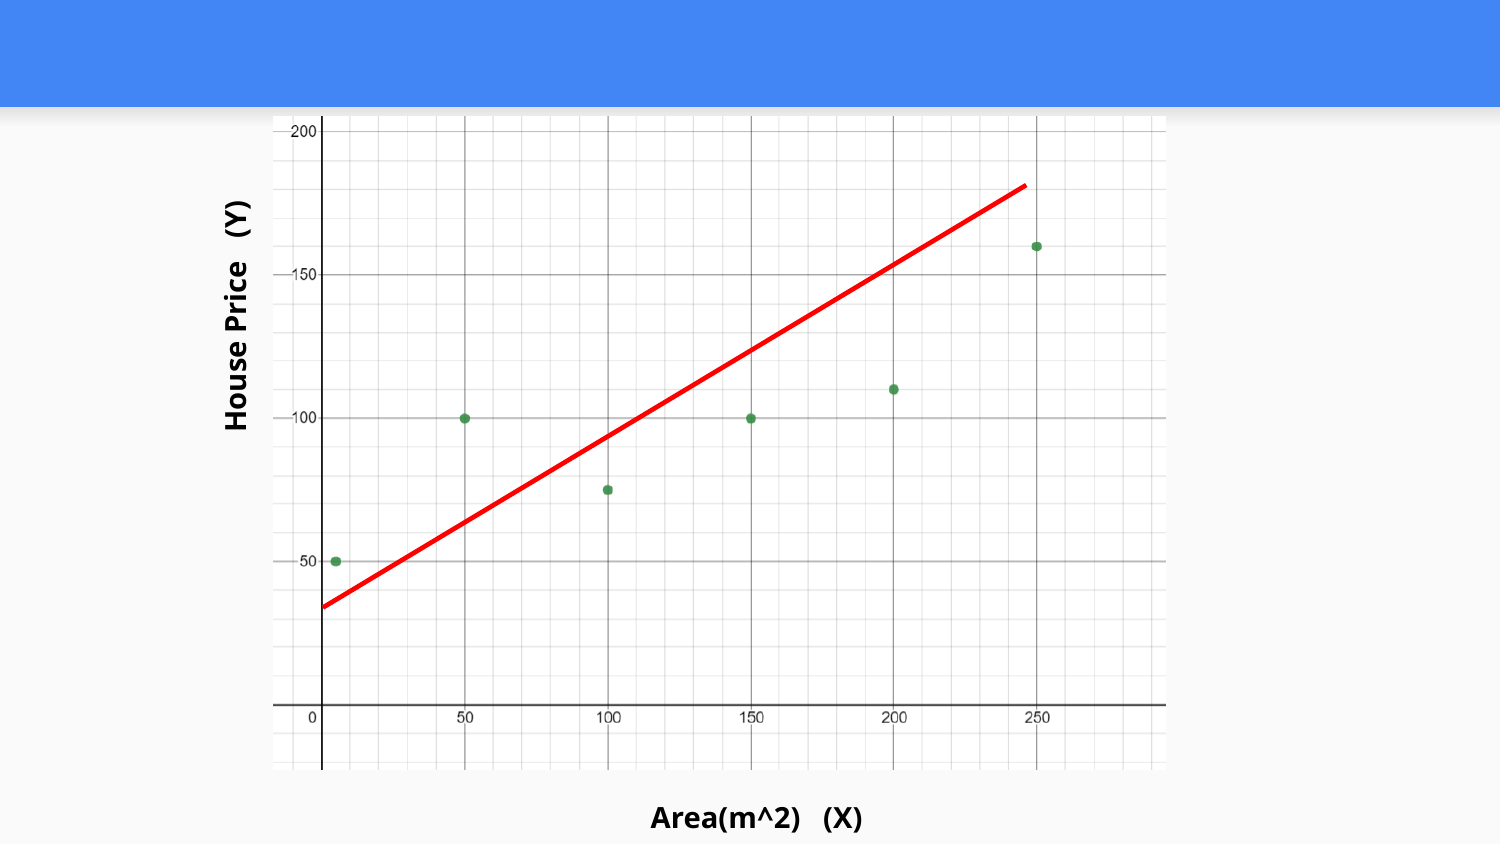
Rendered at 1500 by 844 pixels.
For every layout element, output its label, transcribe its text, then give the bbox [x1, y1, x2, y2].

text_box House Price (Y) [201, 0, 267, 448]
text_box Area(m^2) (X) [635, 784, 1371, 844]
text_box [322, 184, 1027, 608]
picture [273, 115, 1166, 770]
